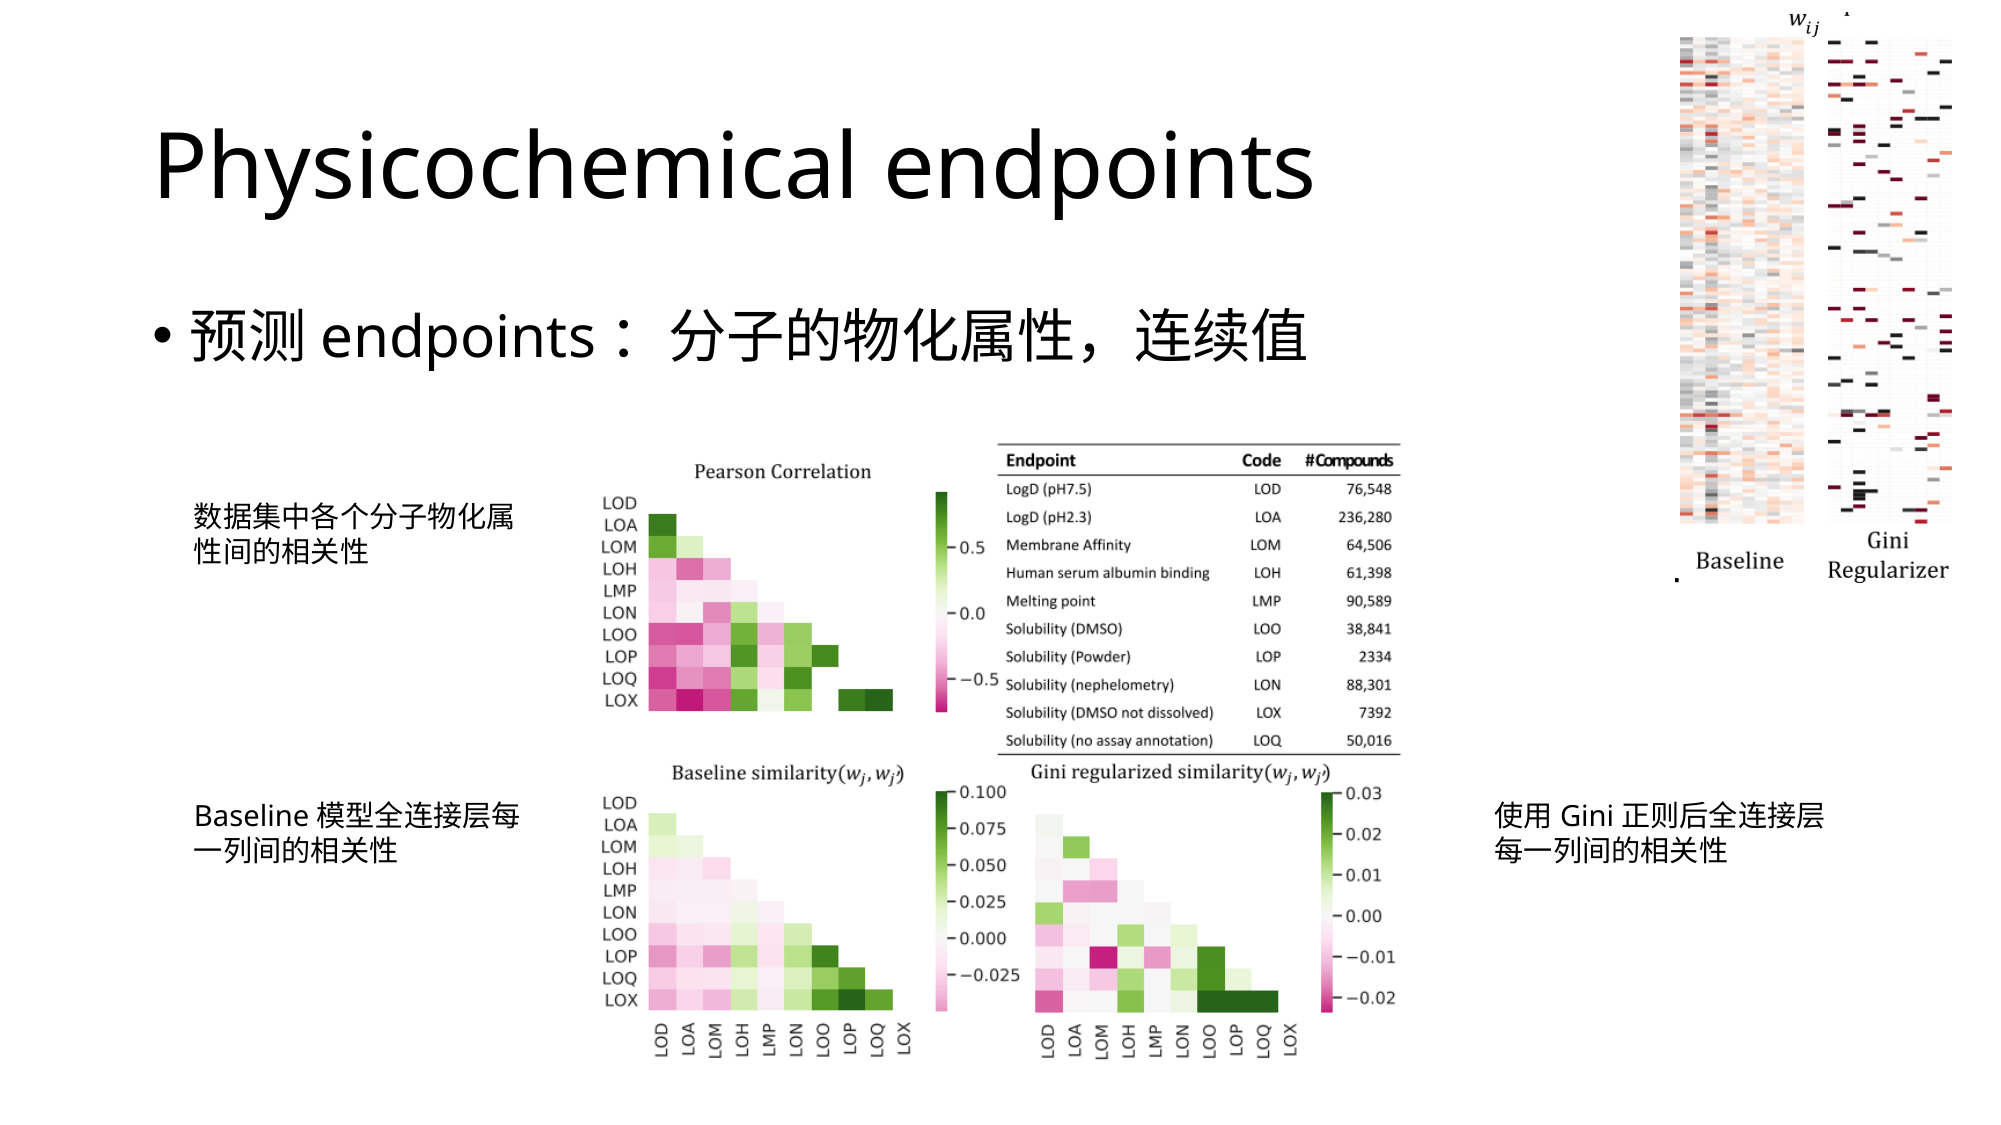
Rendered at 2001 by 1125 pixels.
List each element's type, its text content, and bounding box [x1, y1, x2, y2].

list 预测endpoints：分子的物化属性，连续值 [137, 299, 1863, 1014]
picture [592, 434, 1408, 1066]
text_box 数据集中各个分子物化属性间的相关性 [179, 490, 551, 576]
picture [1675, 12, 1967, 587]
title Physicochemical endpoints [137, 59, 1675, 278]
text_box 使用Gini正则后全连接层每一列间的相关性 [1479, 789, 1852, 875]
text_box Baseline模型全连接层每一列间的相关性 [179, 789, 551, 875]
